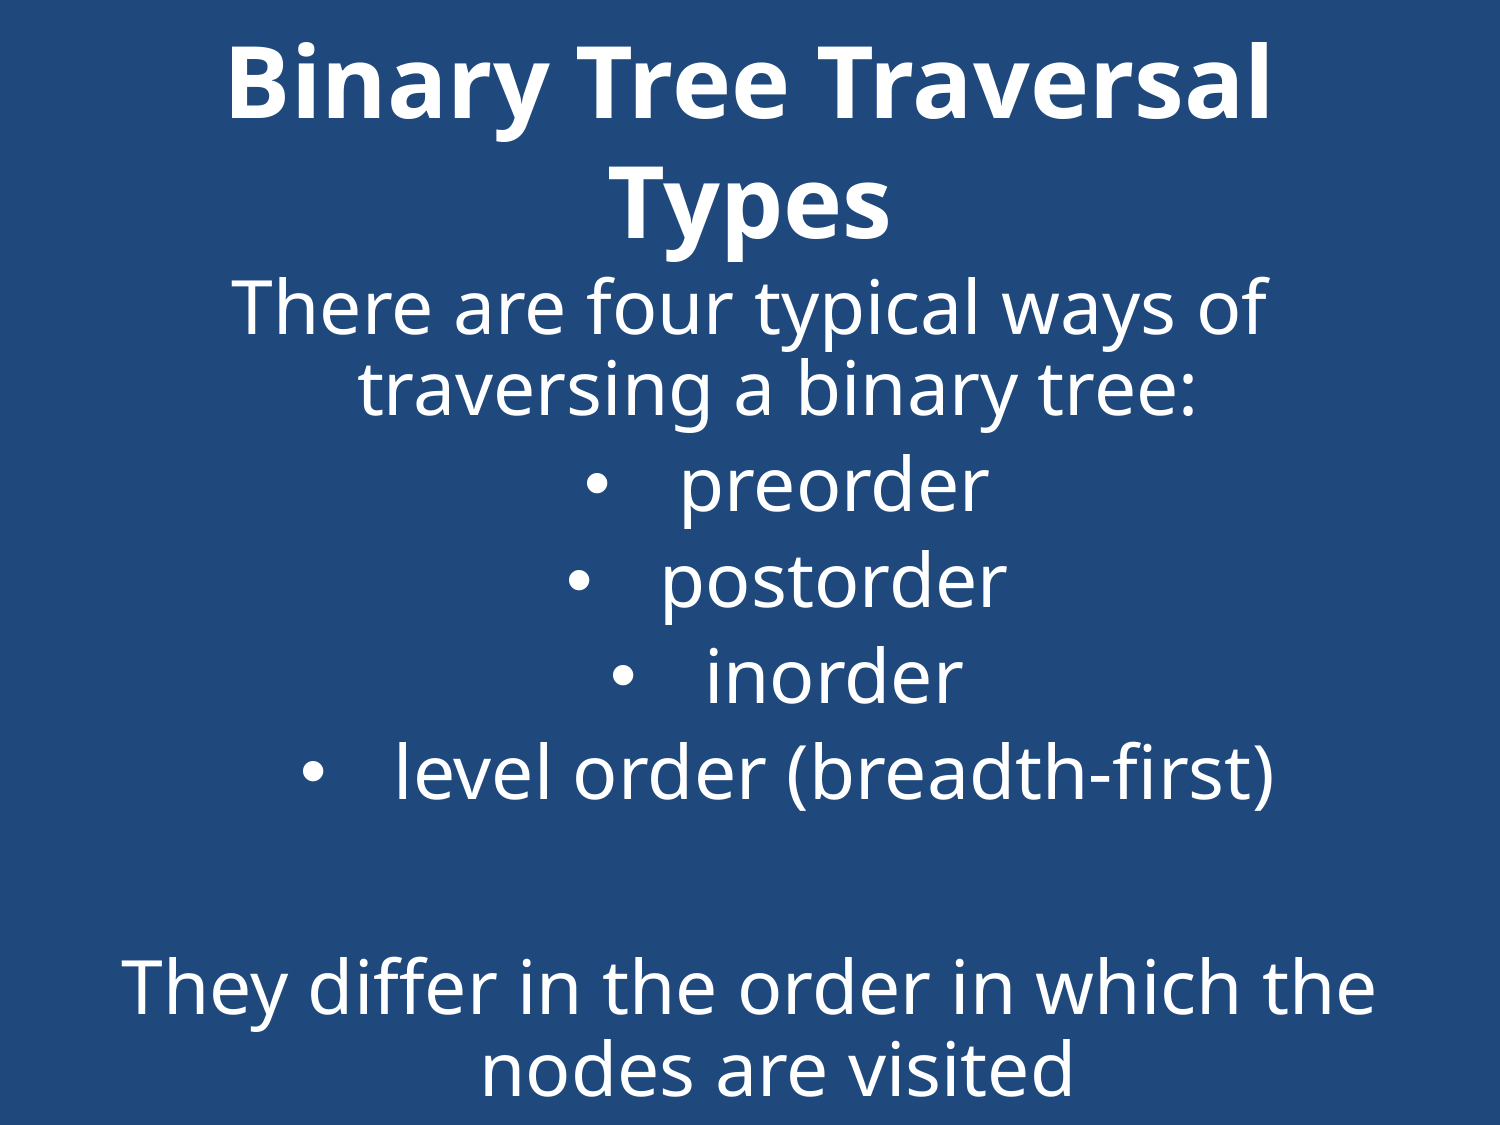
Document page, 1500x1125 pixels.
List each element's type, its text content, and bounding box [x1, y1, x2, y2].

list There are four typical ways of traversing a binary tree: preorder postorder inorder level order (breadth-first) They differ in the order in which the nodes are visited [75, 262, 1425, 1005]
title Binary Tree Traversal Types [75, 45, 1425, 233]
